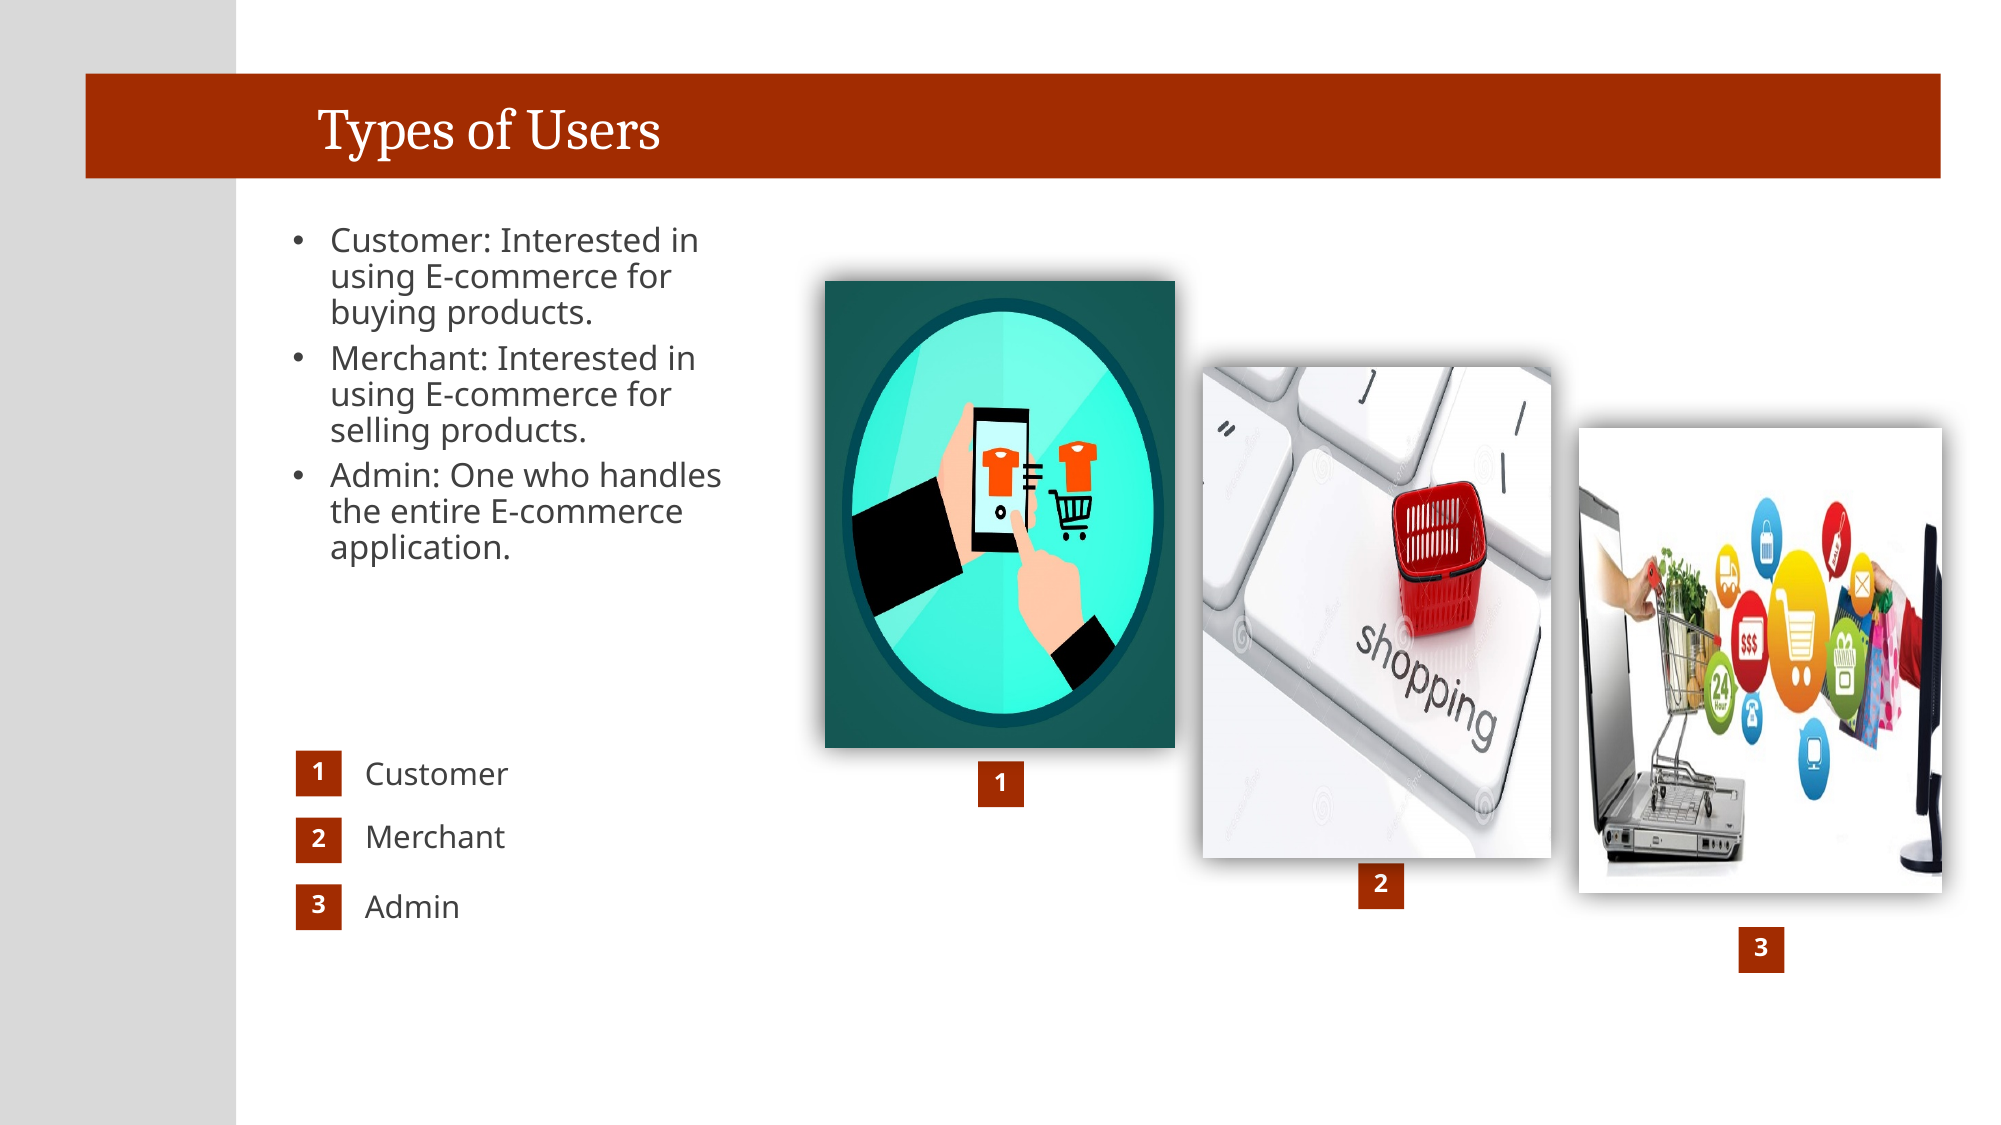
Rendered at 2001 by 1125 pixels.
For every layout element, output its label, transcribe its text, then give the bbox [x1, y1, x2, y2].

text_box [1349, 860, 1413, 910]
text_box Admin [349, 880, 1009, 936]
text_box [969, 758, 1033, 808]
picture [1579, 428, 1943, 893]
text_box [287, 747, 350, 797]
picture [1202, 367, 1552, 858]
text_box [1730, 924, 1793, 973]
picture [825, 281, 1175, 748]
title Types of Users [85, 73, 1941, 179]
text_box Customer: Interested in using E-commerce for buying products. Merchant: Interested in using E-commerce for selling products. Admin: One who handles the entire E-commerce application. [277, 216, 794, 725]
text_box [287, 814, 350, 864]
text_box Merchant [349, 814, 904, 870]
text_box Customer [349, 751, 786, 804]
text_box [287, 881, 350, 931]
